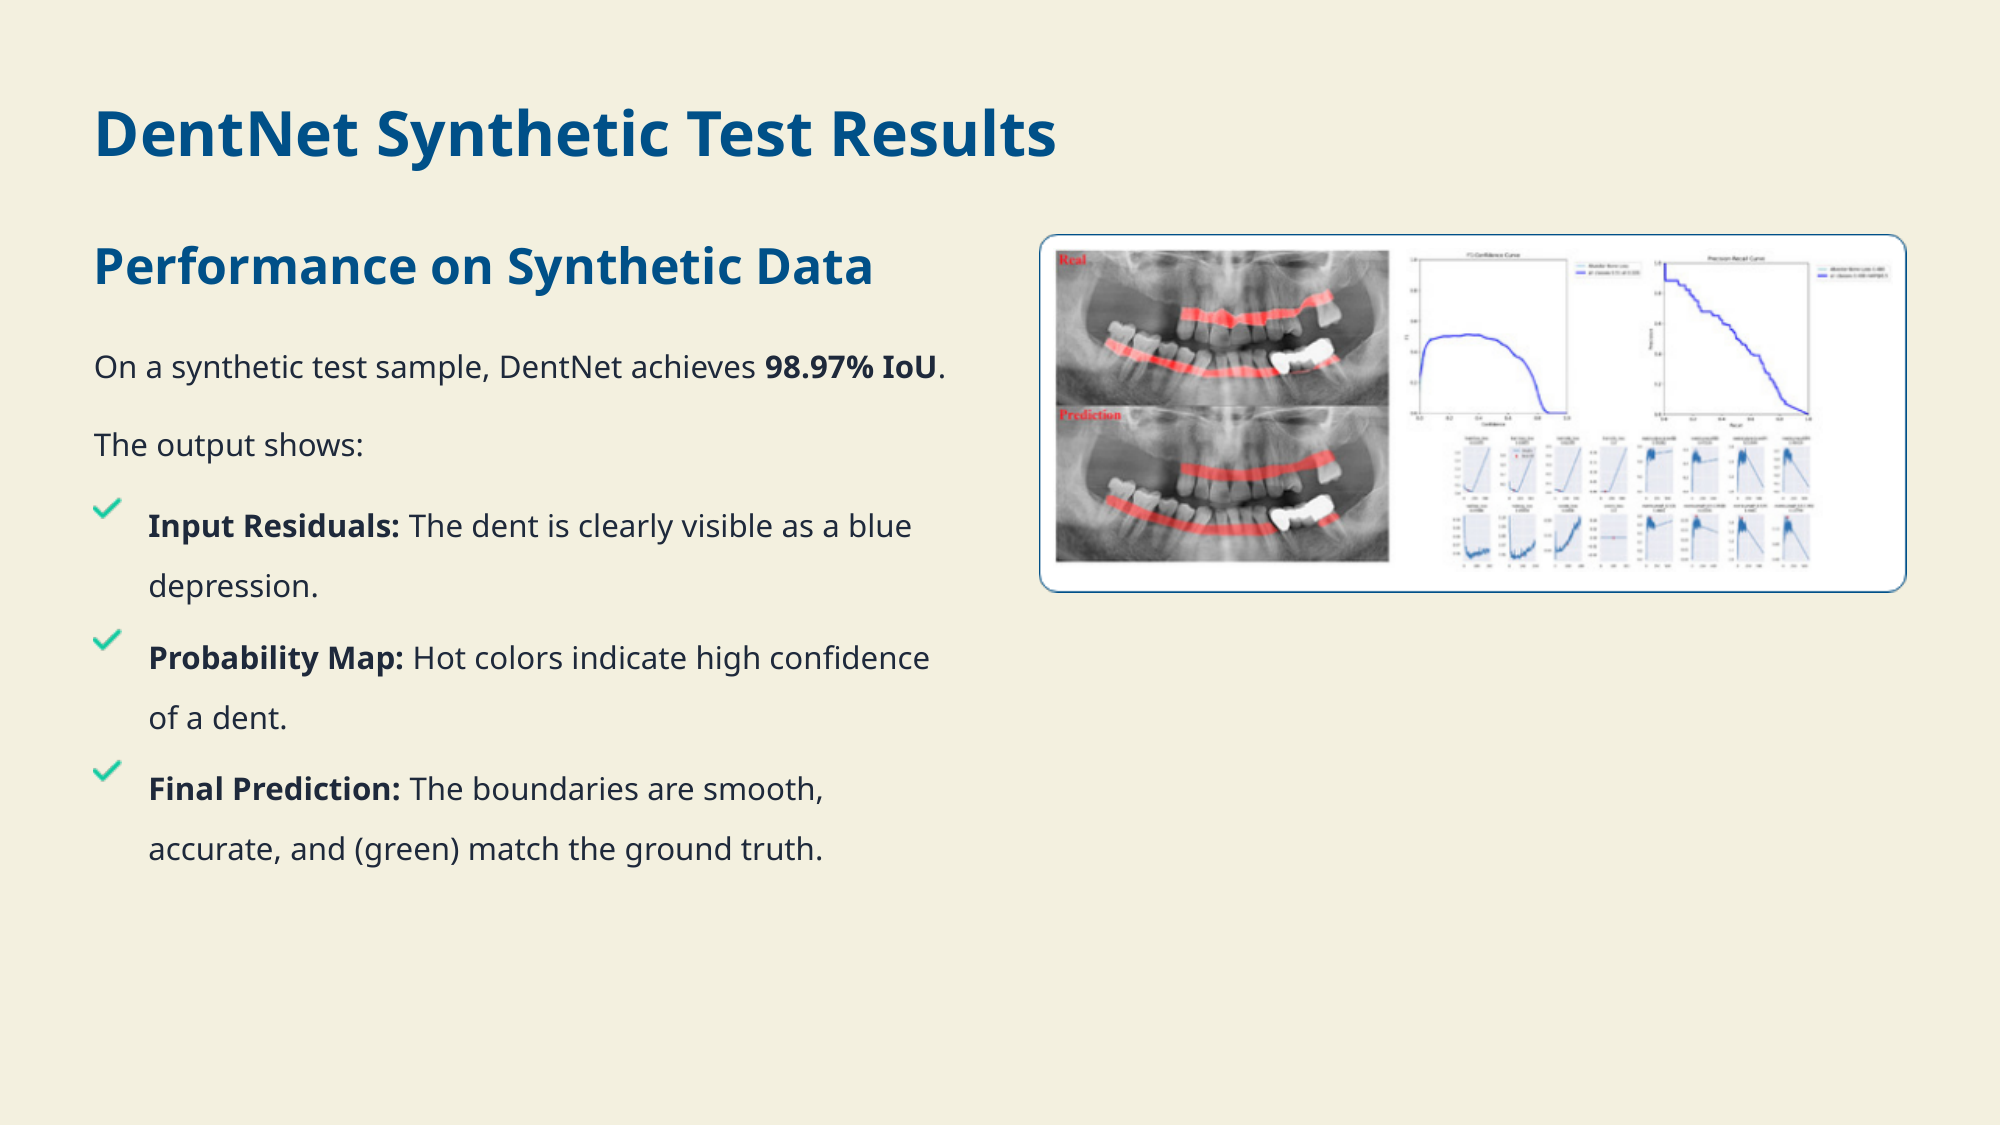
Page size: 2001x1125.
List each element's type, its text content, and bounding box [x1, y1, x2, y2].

text_box On a synthetic test sample, DentNet achieves 98.97% IoU. [93, 328, 961, 385]
text_box The output shows: [93, 406, 961, 463]
text_box Performance on Synthetic Data [93, 234, 1005, 295]
picture [1038, 234, 1907, 593]
picture [93, 623, 123, 657]
picture [93, 491, 123, 526]
text_box Final Prediction: The boundaries are smooth, accurate, and (green) match the ground truth. [148, 746, 961, 867]
picture [93, 754, 123, 788]
text_box DentNet Synthetic Test Results [93, 93, 1997, 169]
text_box Input Residuals: The dent is clearly visible as a blue depression. [148, 484, 961, 605]
text_box Probability Map: Hot colors indicate high confidence of a dent. [148, 615, 961, 736]
